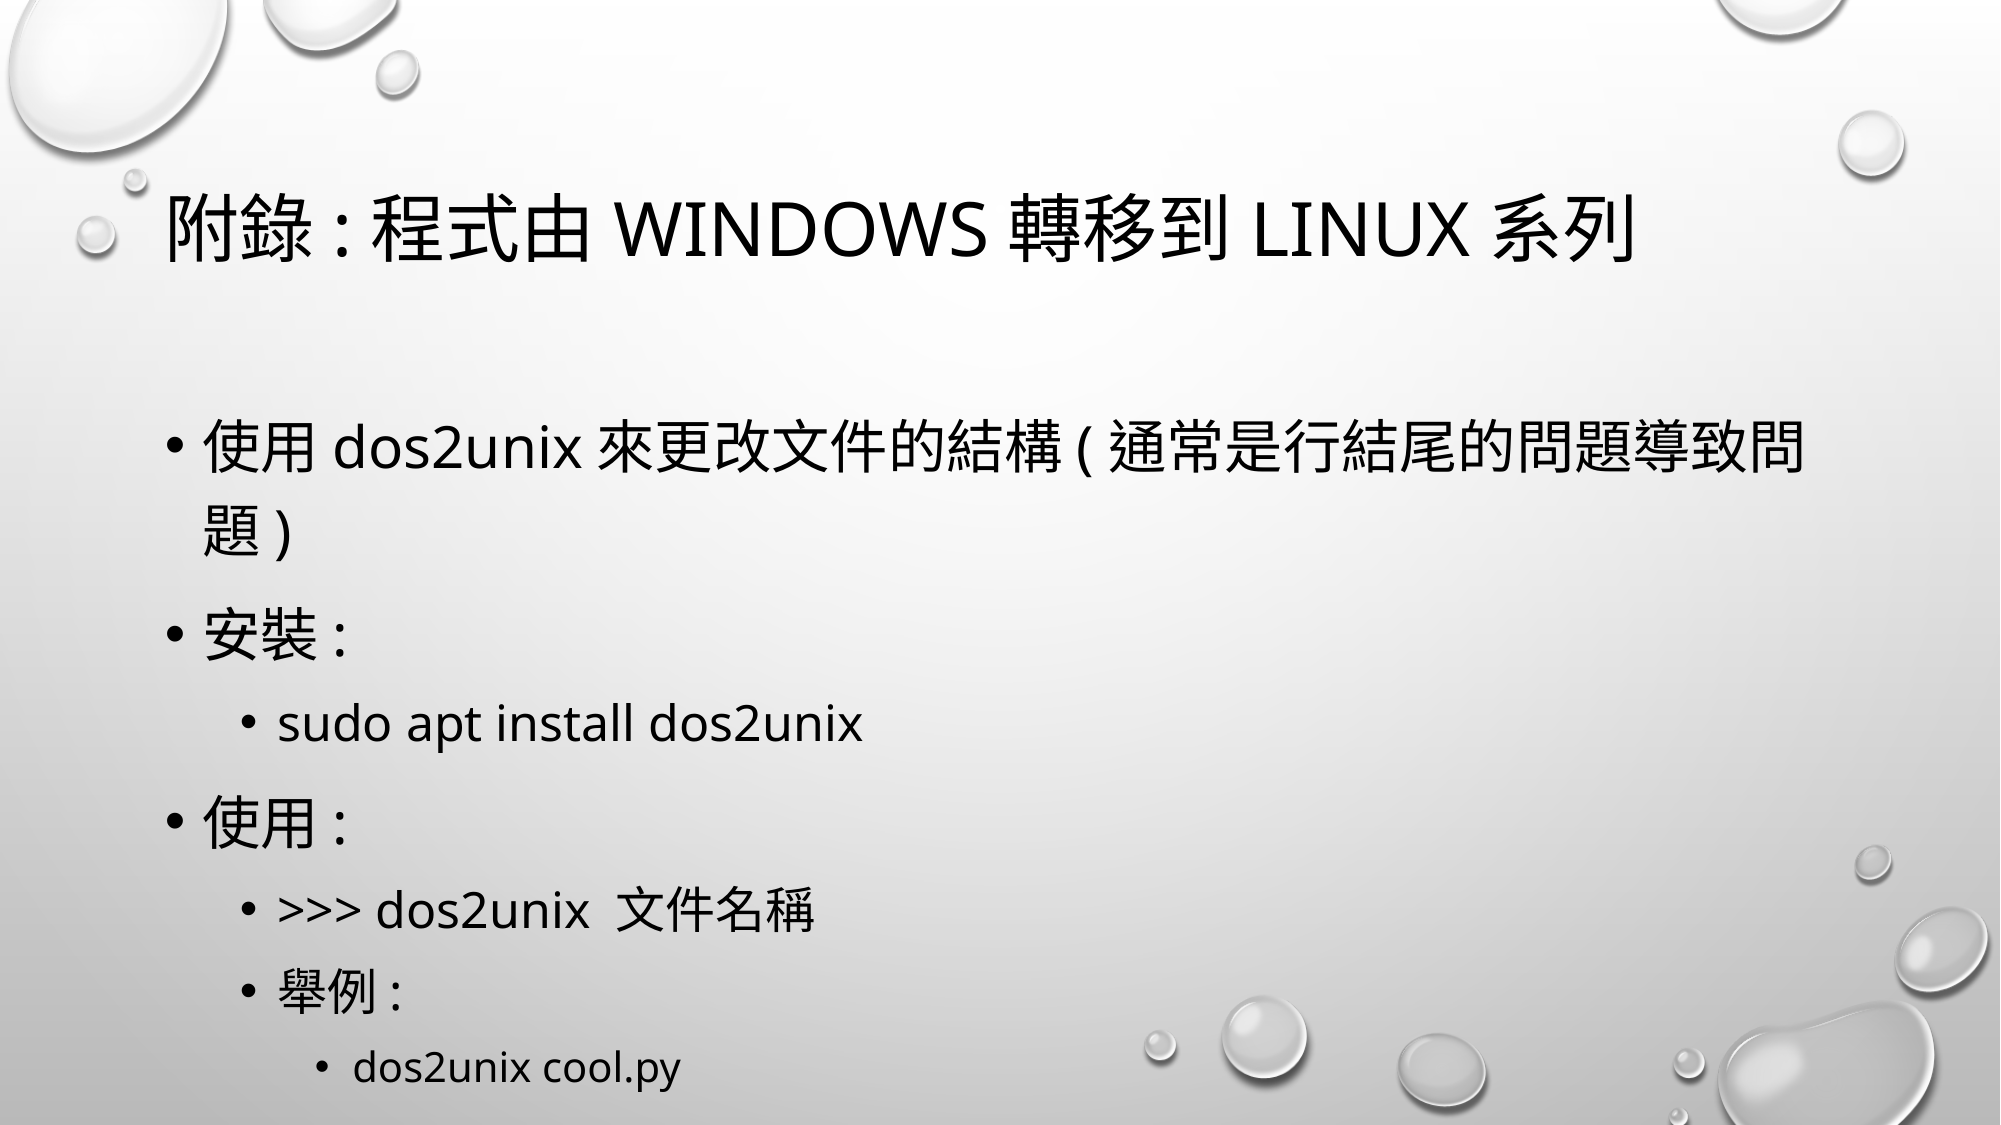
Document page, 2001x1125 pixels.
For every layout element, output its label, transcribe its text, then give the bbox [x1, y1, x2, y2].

picture [0, 0, 2000, 1125]
title 附錄:程式由windows轉移到LINUX系列 [149, 101, 1851, 364]
list 使用dos2unix來更改文件的結構(通常是行結尾的問題導致問題) 安裝: sudo apt install dos2unix 使用: >>> dos2unix 文件名稱 舉例: dos2unix cool.py [149, 388, 1850, 1047]
